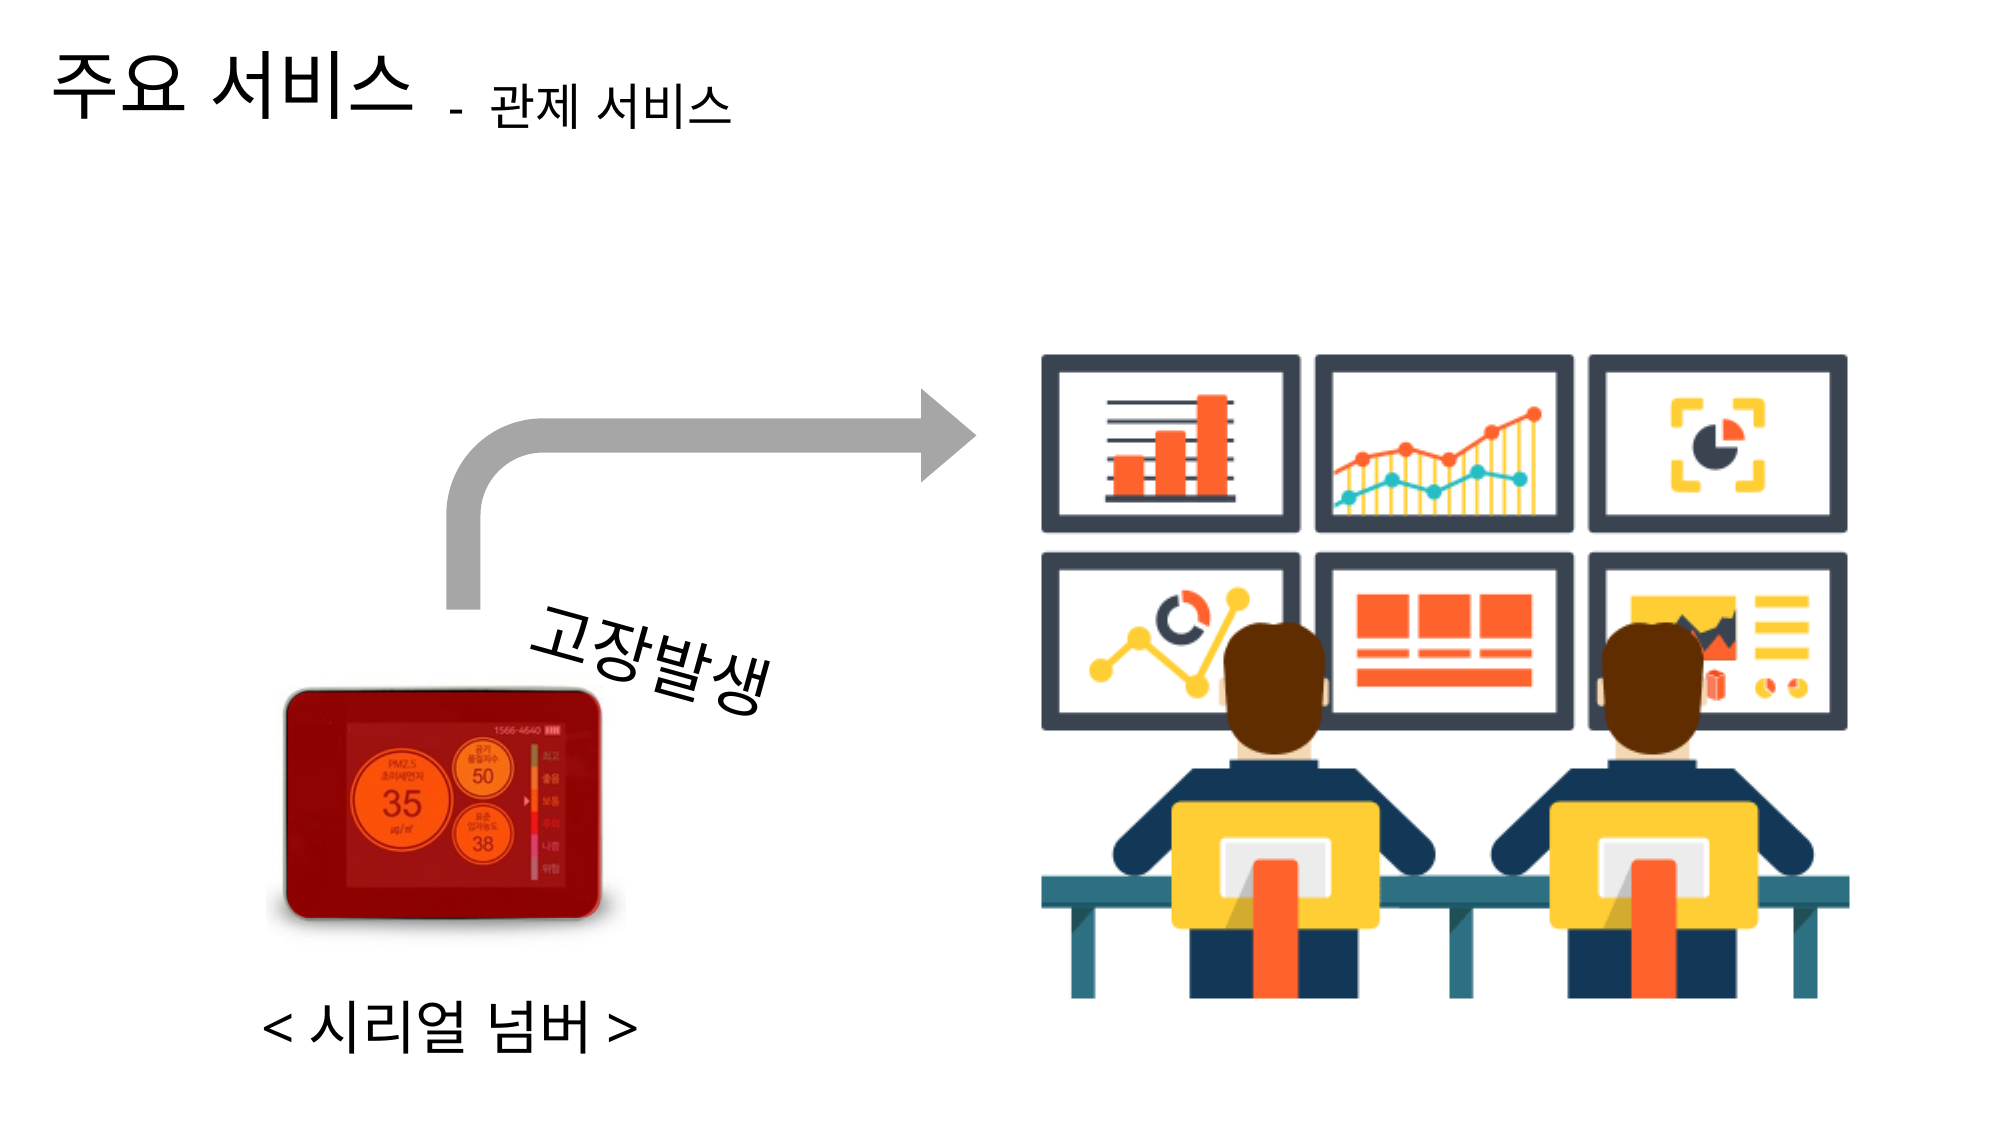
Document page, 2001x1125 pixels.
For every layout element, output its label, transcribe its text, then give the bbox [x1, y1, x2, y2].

text_box 고장발생 [519, 576, 798, 742]
picture [1028, 326, 1868, 1027]
text_box - 관제 서비스 [433, 67, 749, 143]
text_box 주요 서비스 [35, 31, 677, 136]
text_box [444, 386, 979, 612]
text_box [266, 623, 627, 984]
text_box <시리얼 넘버> [246, 983, 655, 1069]
